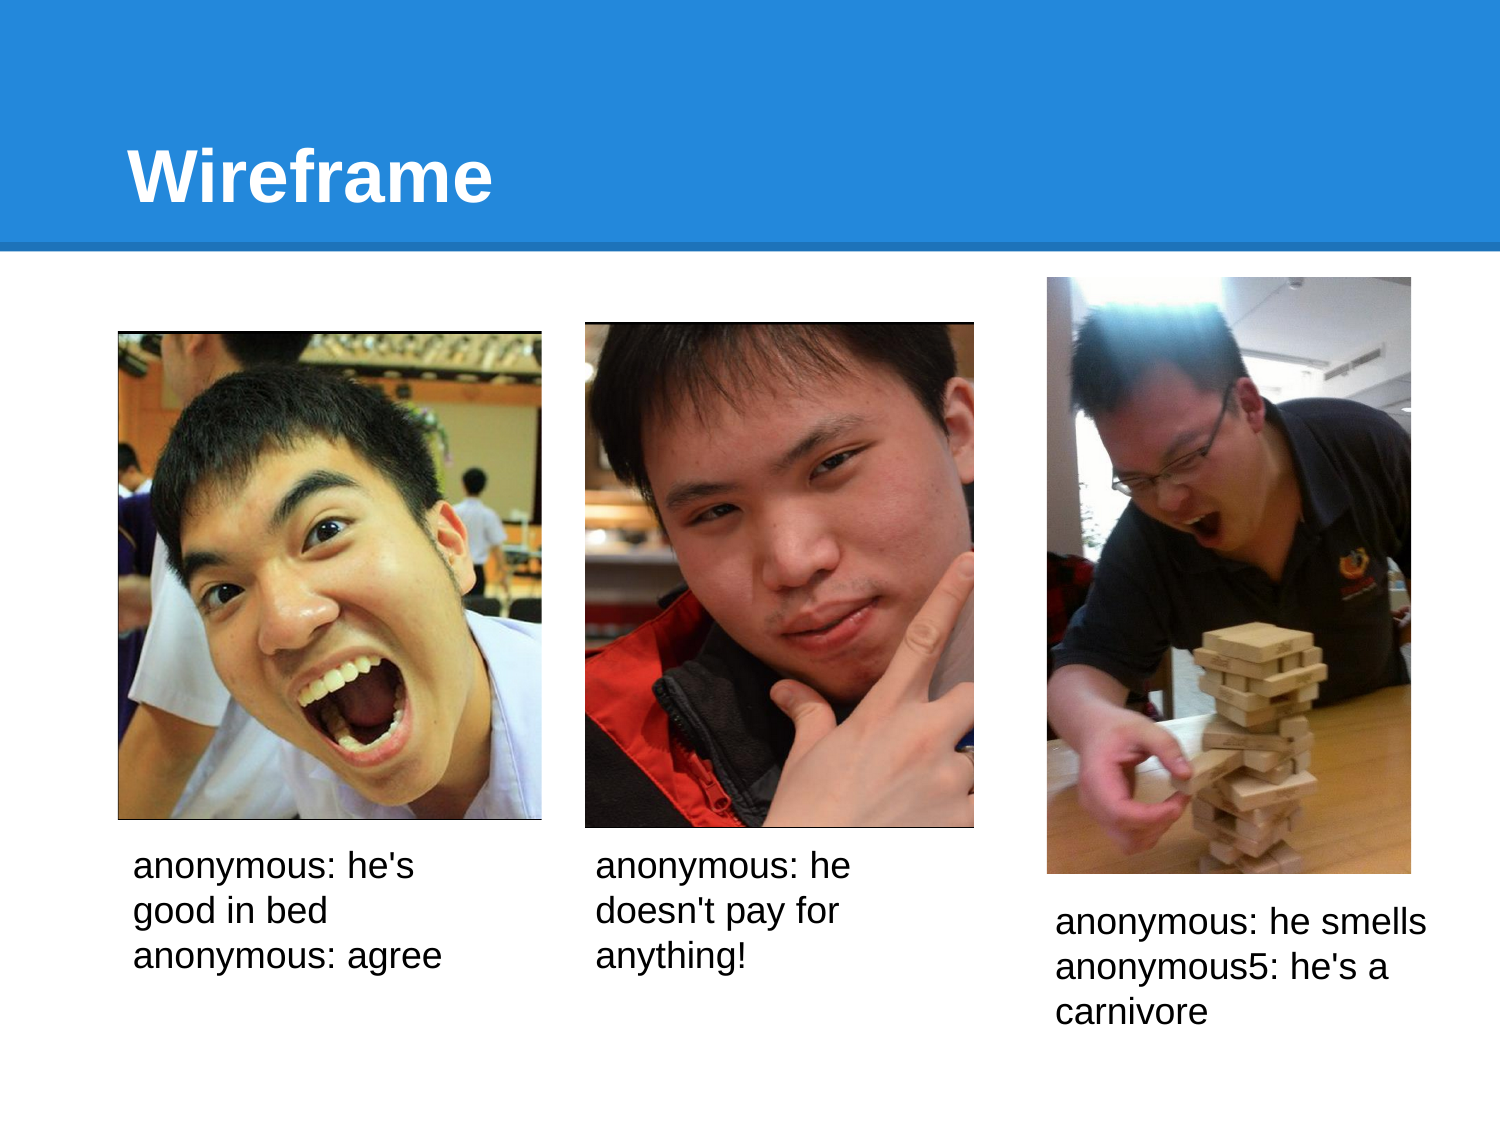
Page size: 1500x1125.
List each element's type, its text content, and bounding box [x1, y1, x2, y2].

text_box [585, 322, 974, 828]
text_box anonymous: he doesn't pay for anything! [580, 825, 979, 901]
text_box [1046, 277, 1412, 874]
text_box anonymous: he's good in bed anonymous: agree [117, 825, 517, 1092]
text_box [117, 331, 542, 820]
title Wireframe [75, 45, 1425, 233]
text_box anonymous: he smells anonymous5: he's a carnivore [1040, 882, 1492, 1060]
